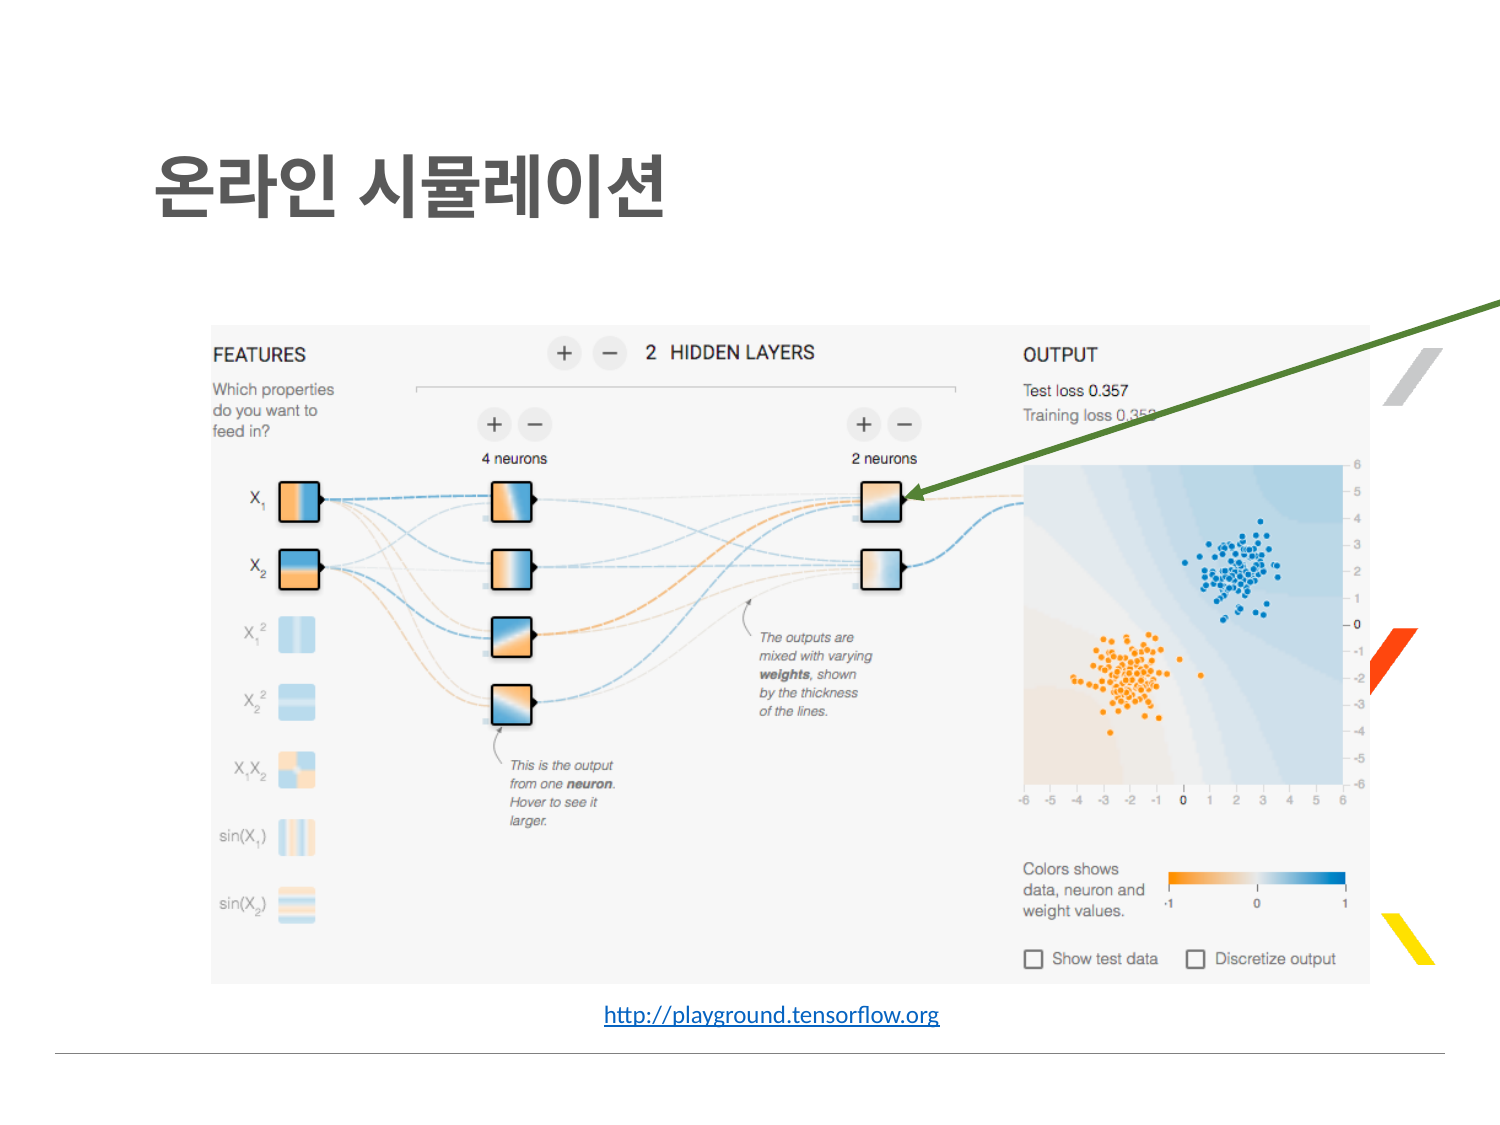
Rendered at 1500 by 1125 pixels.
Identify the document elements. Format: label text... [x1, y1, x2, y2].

picture [211, 325, 1443, 984]
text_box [903, 273, 1500, 498]
title 온라인 시뮬레이션 [103, 137, 1397, 244]
text_box http://playground.tensorflow.org [480, 984, 1063, 1038]
